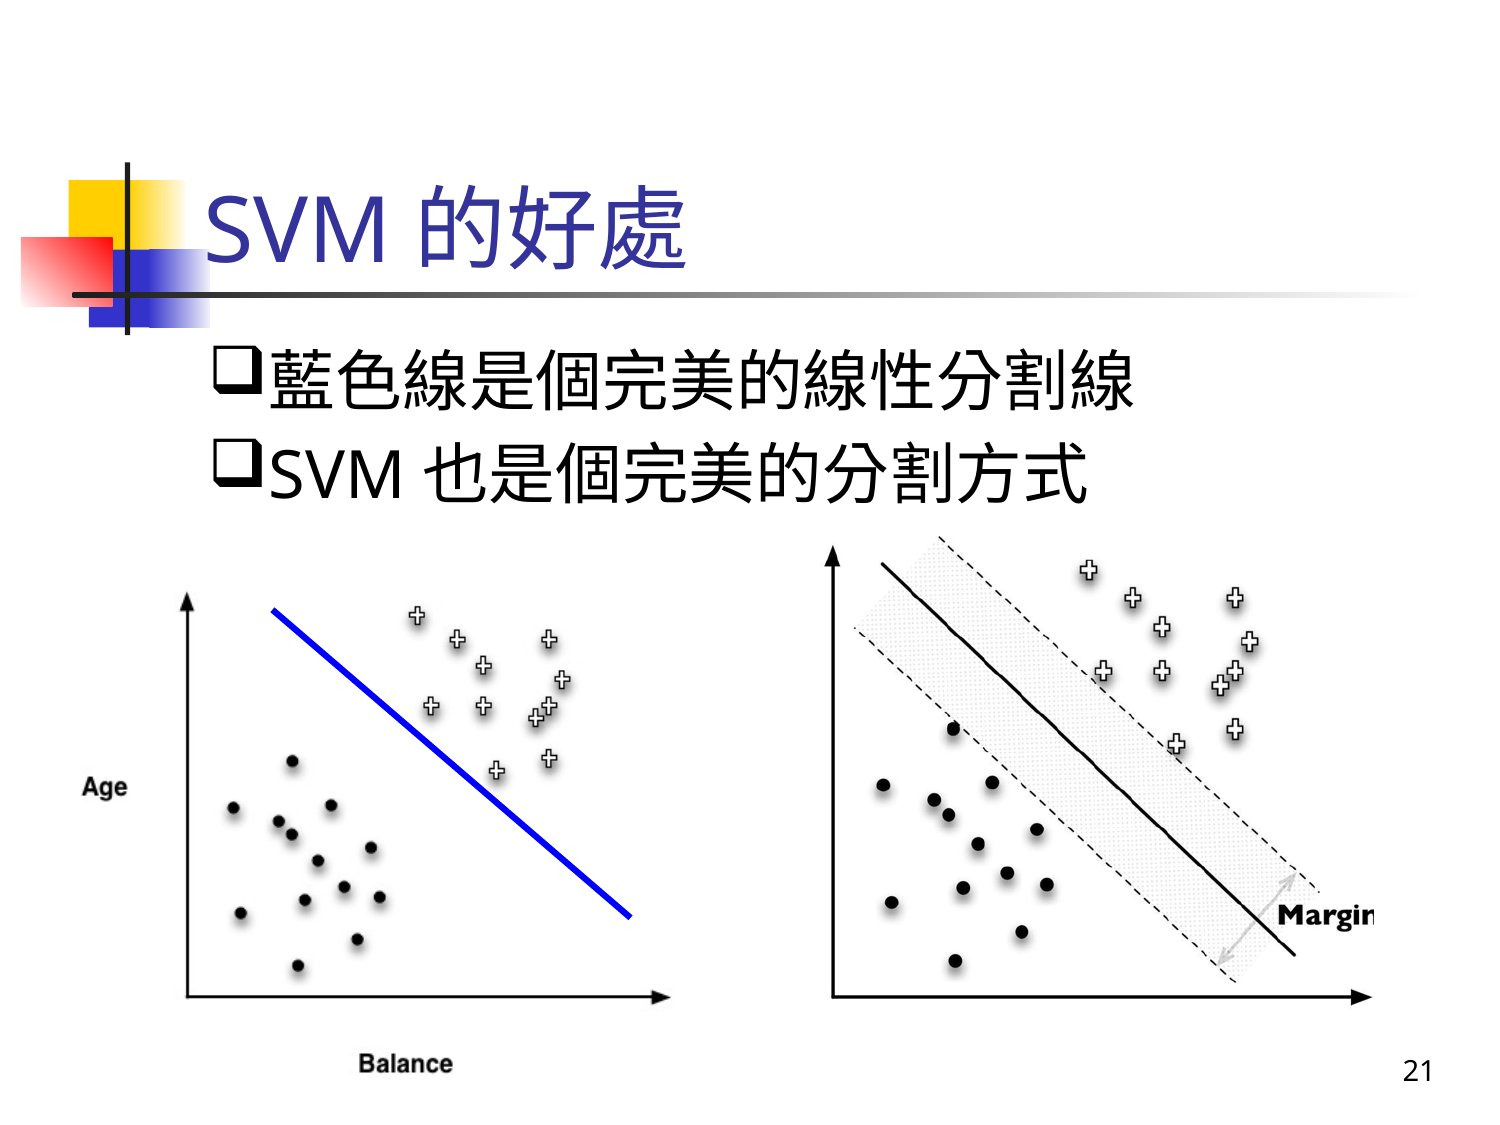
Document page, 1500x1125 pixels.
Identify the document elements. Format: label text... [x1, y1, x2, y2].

picture [801, 522, 1388, 1019]
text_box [272, 609, 631, 918]
picture [64, 567, 693, 1080]
list 藍色線是個完美的線性分割線 SVM也是個完美的分割方式 [193, 331, 1363, 1006]
slide_number 21 [1387, 1025, 1475, 1100]
title SVM的好處 [188, 101, 1468, 289]
